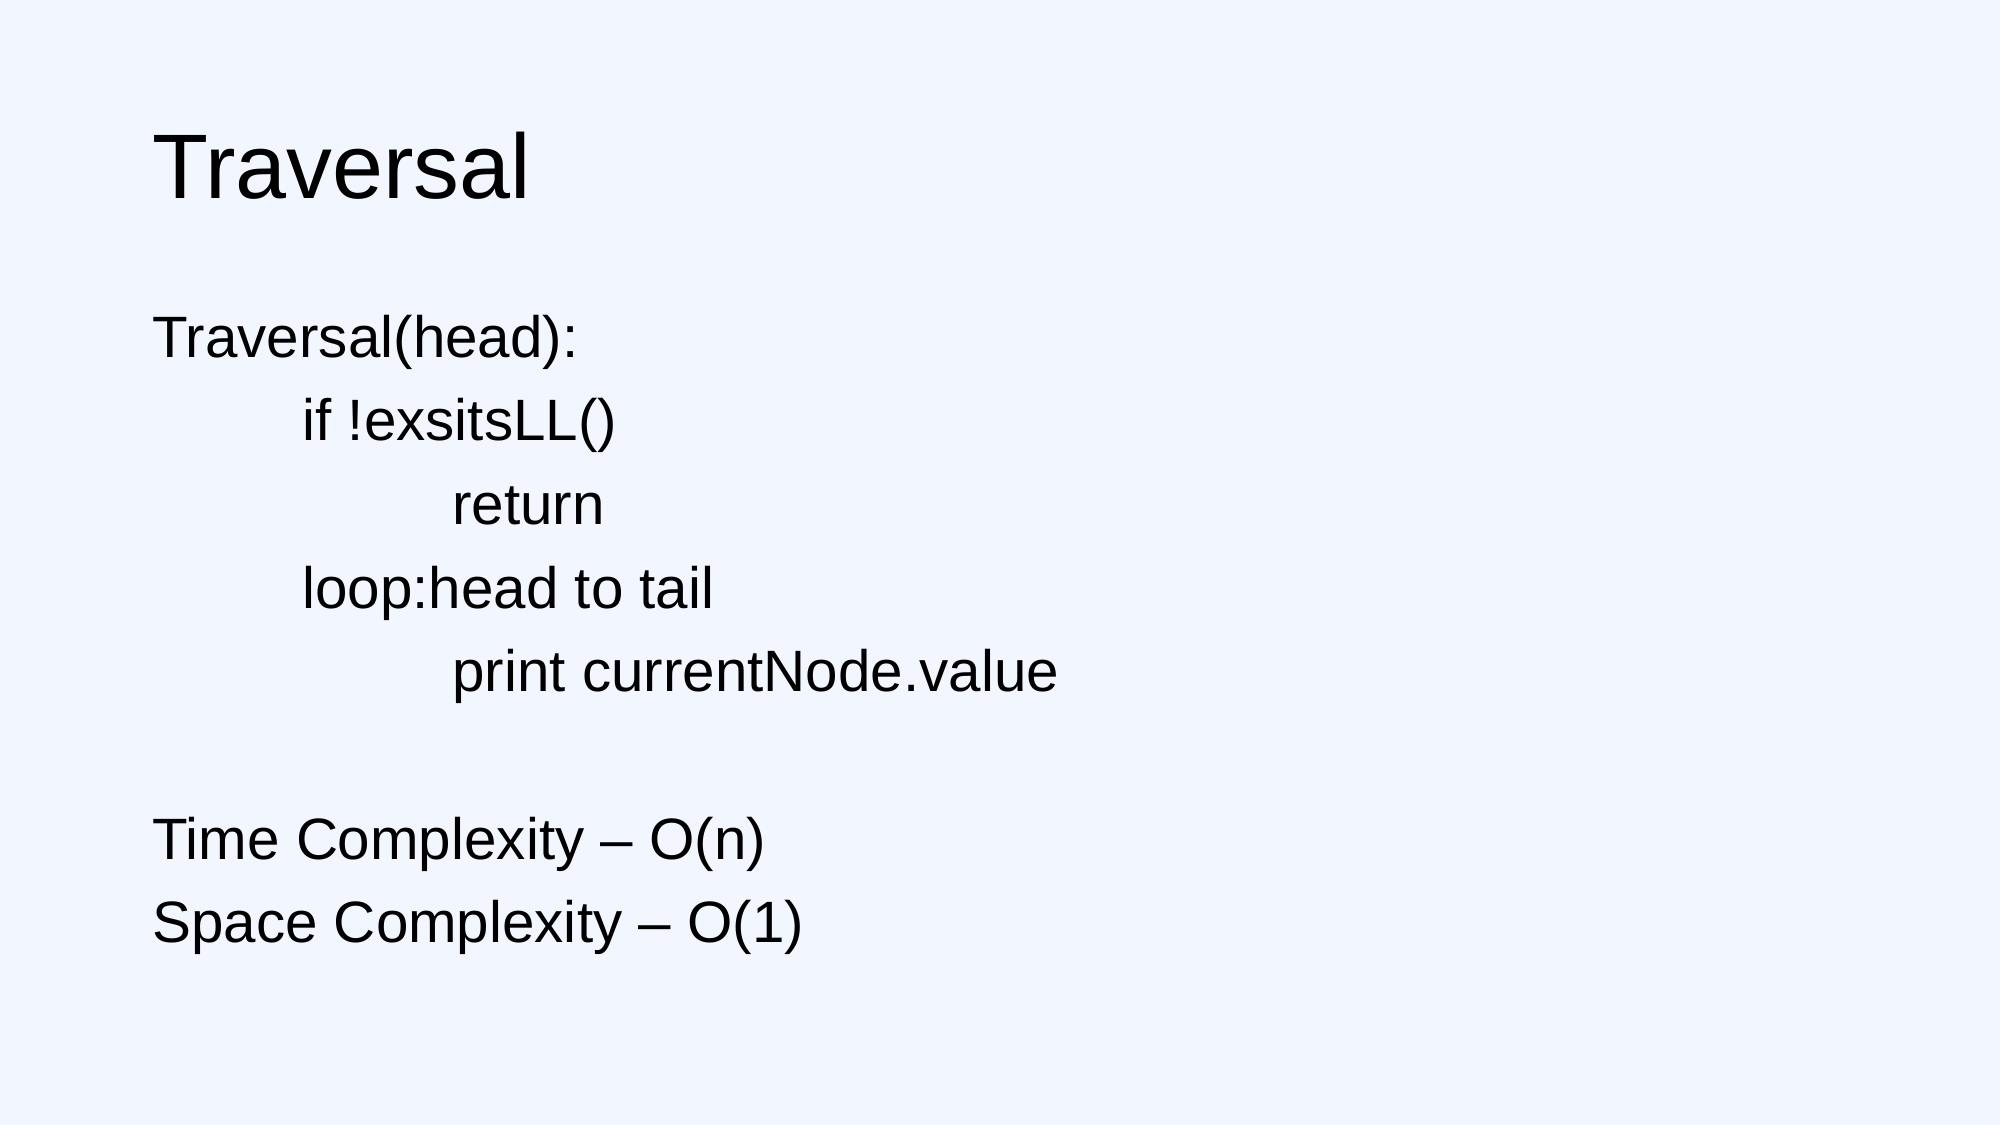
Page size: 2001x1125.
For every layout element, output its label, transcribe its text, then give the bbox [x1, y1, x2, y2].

list Traversal(head): if !exsitsLL() return loop:head to tail print currentNode.value Time Complexity – O(n) Space Complexity – O(1) [137, 299, 1863, 1014]
title Traversal [137, 59, 1863, 278]
